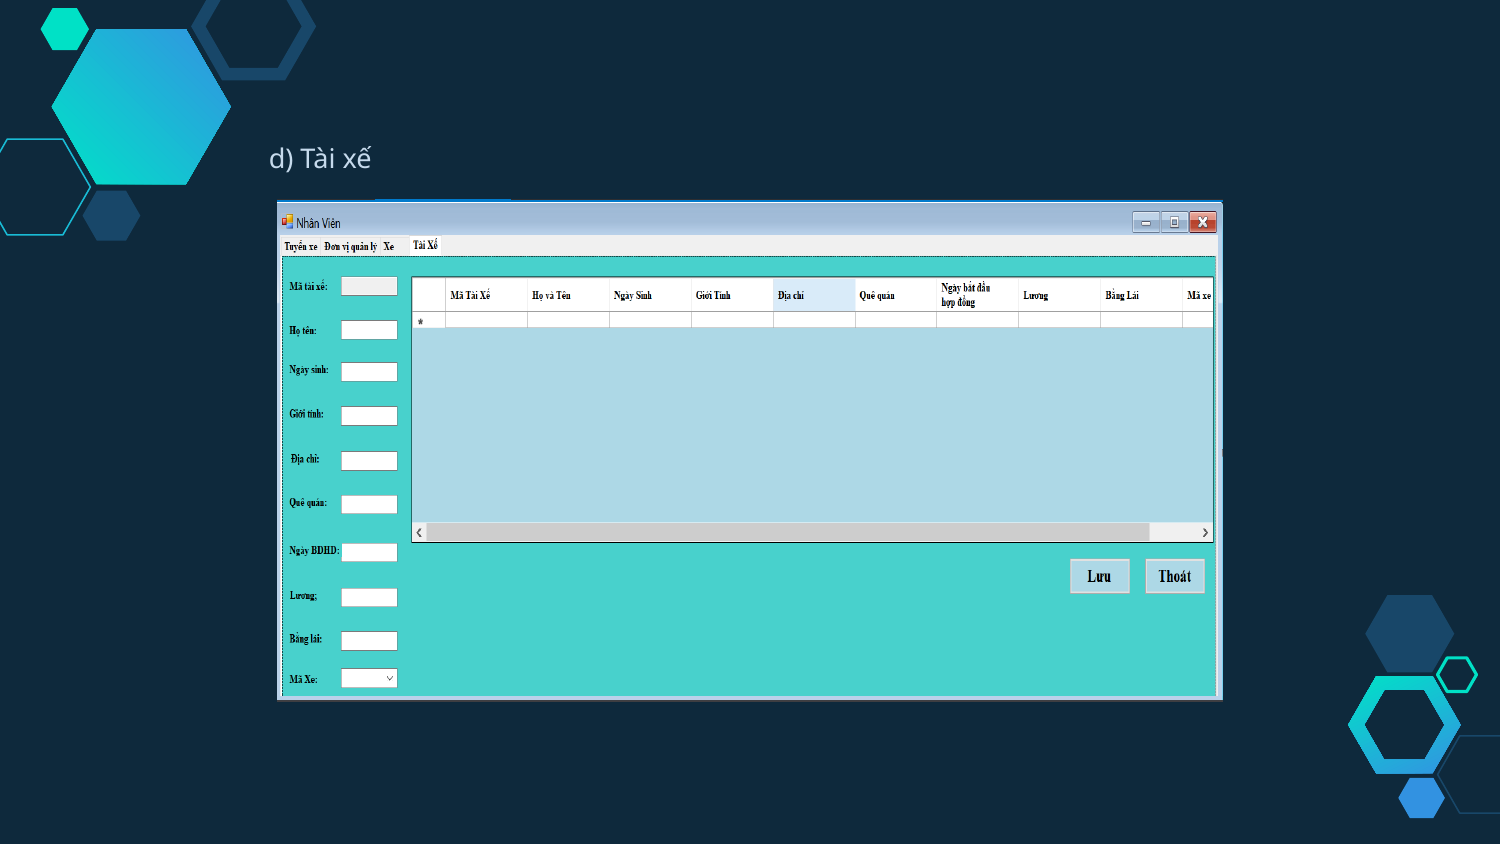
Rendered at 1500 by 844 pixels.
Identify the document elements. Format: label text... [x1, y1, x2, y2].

text_box d) Tài xế [253, 126, 506, 195]
picture [277, 199, 1223, 702]
